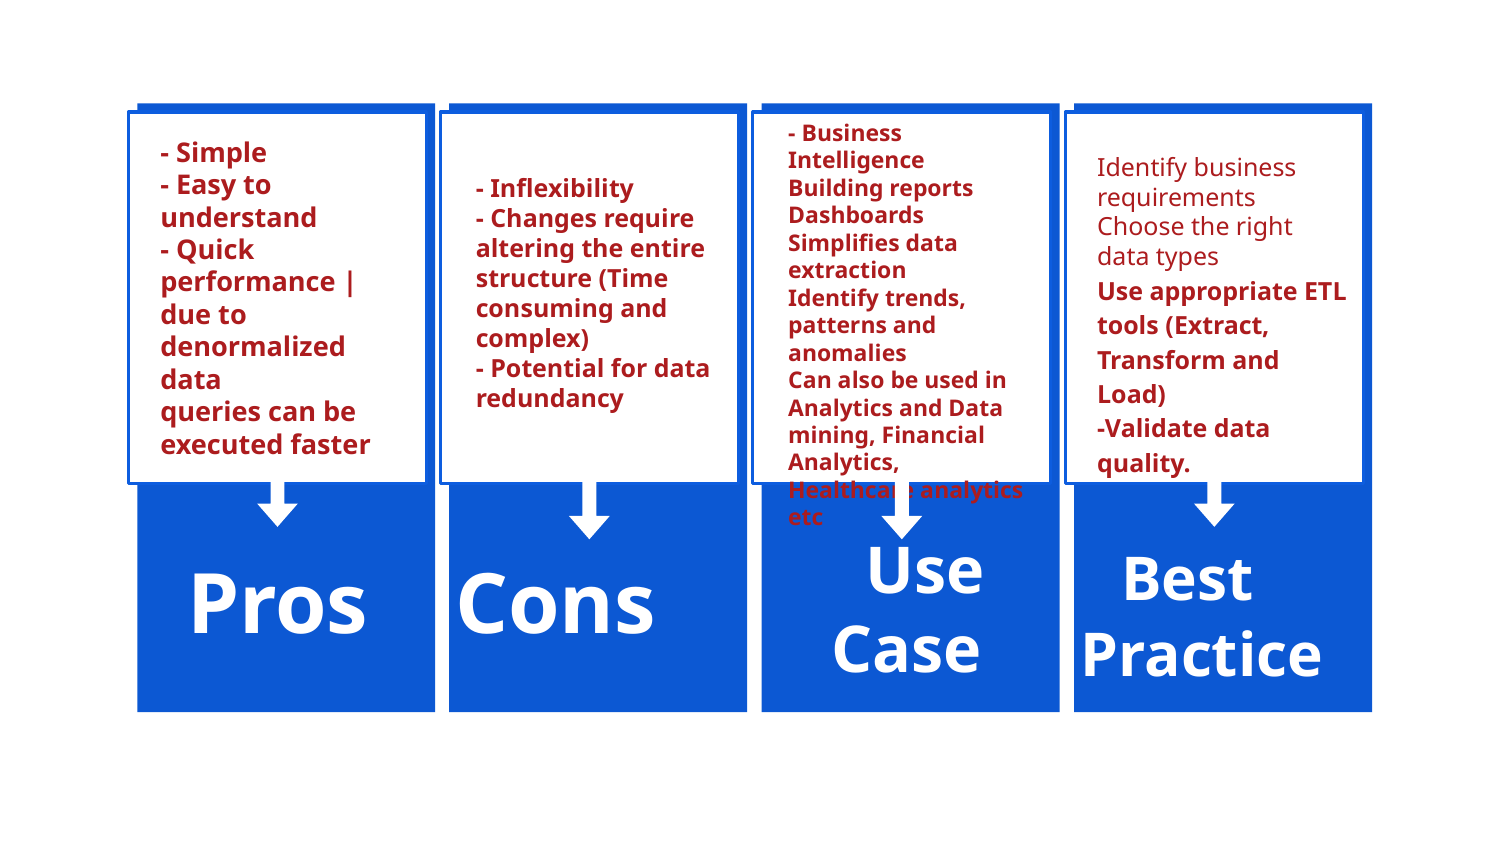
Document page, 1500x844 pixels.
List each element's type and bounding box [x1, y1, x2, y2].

text_box [128, 103, 436, 713]
text_box [440, 103, 748, 713]
text_box [1065, 103, 1373, 713]
text_box [752, 103, 1060, 713]
